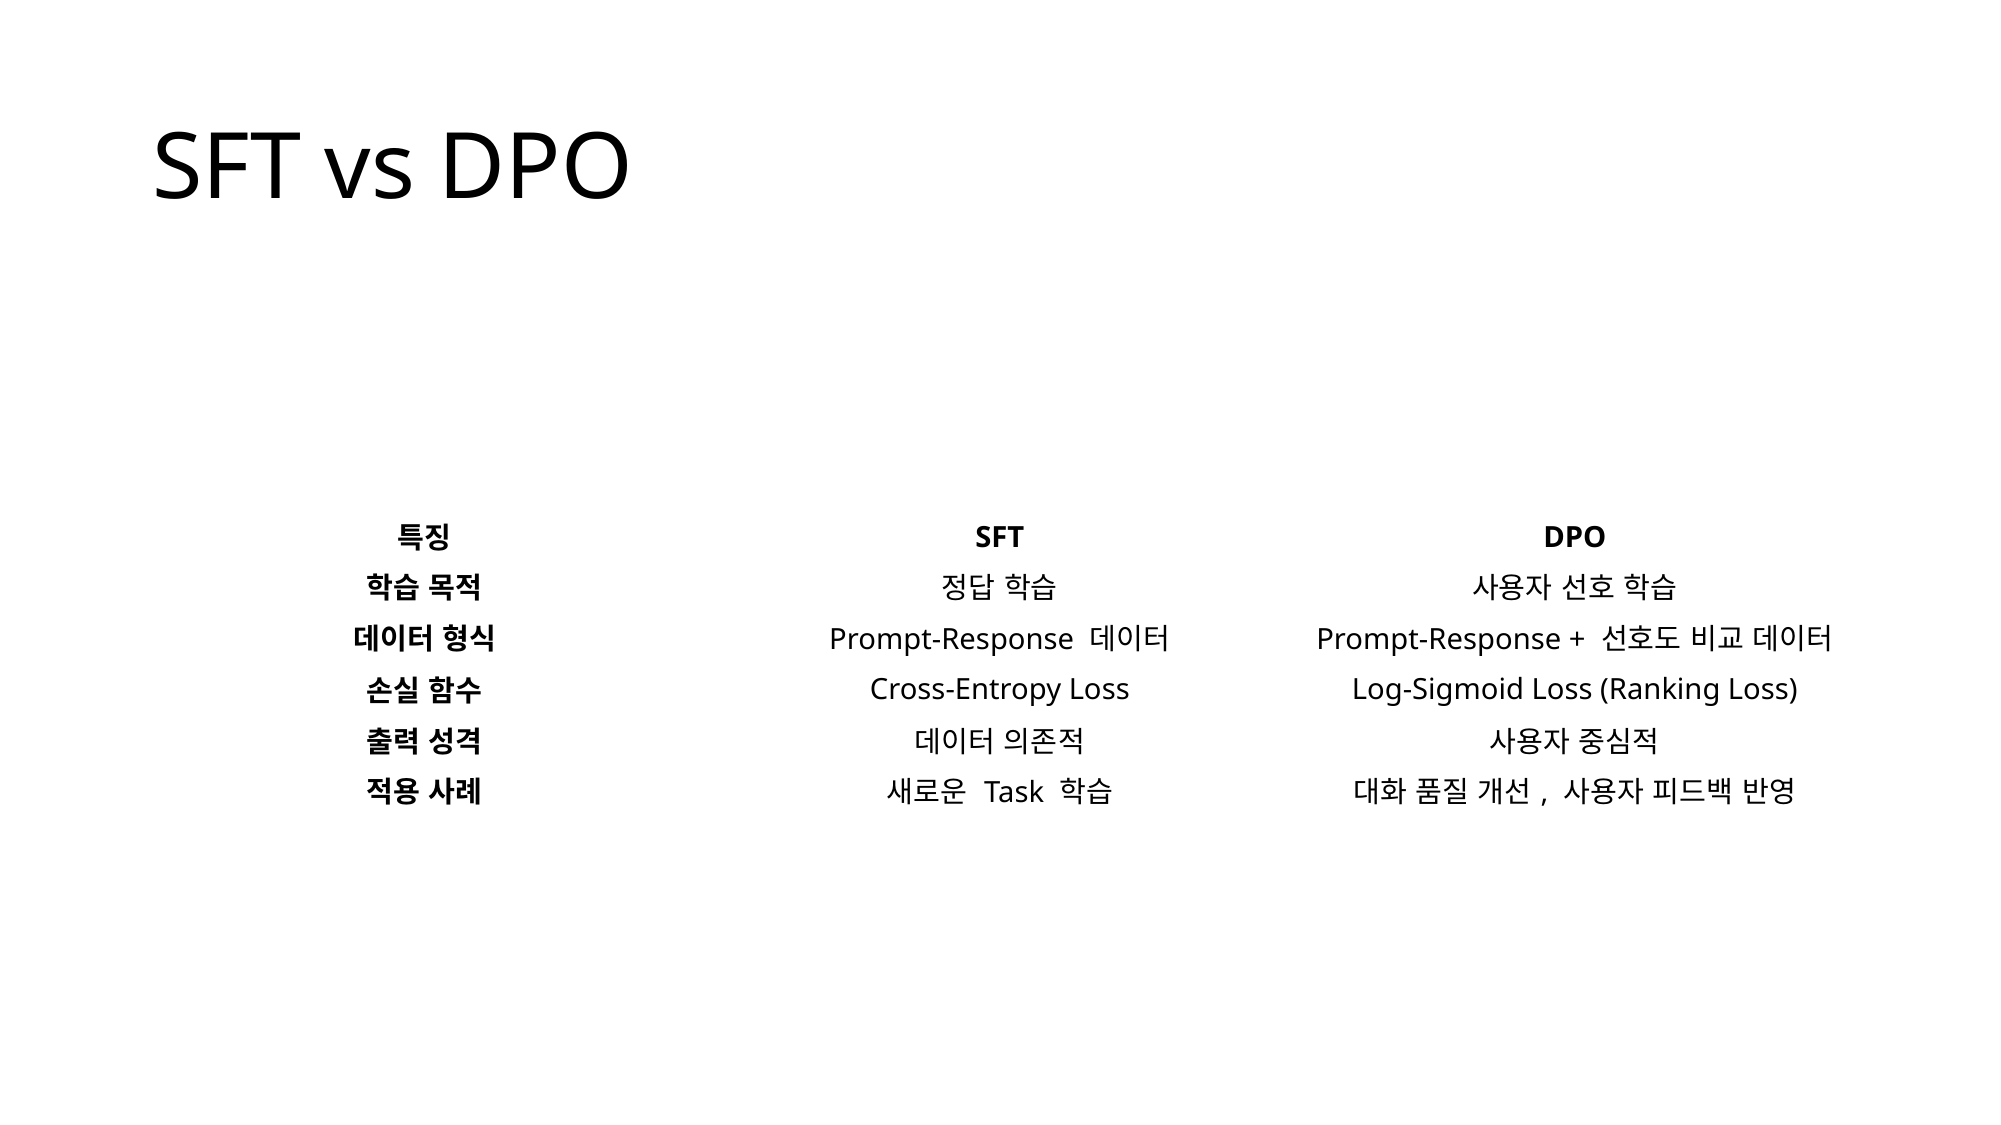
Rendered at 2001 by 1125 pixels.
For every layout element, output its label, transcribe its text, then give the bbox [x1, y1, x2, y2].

table_cell 손실 함수 [137, 663, 712, 714]
table_cell 사용자 선호 학습 [1287, 561, 1862, 611]
table_cell 사용자 중심적 [1287, 714, 1862, 764]
table_cell 정답 학습 [712, 561, 1287, 611]
table_header SFT [712, 511, 1287, 561]
table_cell 출력 성격 [137, 714, 712, 764]
table_cell 새로운 Task 학습 [712, 764, 1287, 816]
table_cell 데이터 의존적 [712, 714, 1287, 764]
table_header 특징 [137, 511, 712, 561]
table_cell 대화 품질 개선, 사용자 피드백 반영 [1287, 764, 1862, 816]
table_cell Prompt-Response + 선호도 비교 데이터 [1287, 611, 1862, 663]
table_cell Prompt-Response 데이터 [712, 611, 1287, 663]
table_cell Log-Sigmoid Loss (Ranking Loss) [1287, 663, 1862, 714]
table_cell 데이터 형식 [137, 611, 712, 663]
table_header DPO [1287, 511, 1862, 561]
table_cell 적용 사례 [137, 764, 712, 816]
title SFT vs DPO [137, 59, 1863, 278]
table_cell Cross-Entropy Loss [712, 663, 1287, 714]
table_cell 학습 목적 [137, 561, 712, 611]
